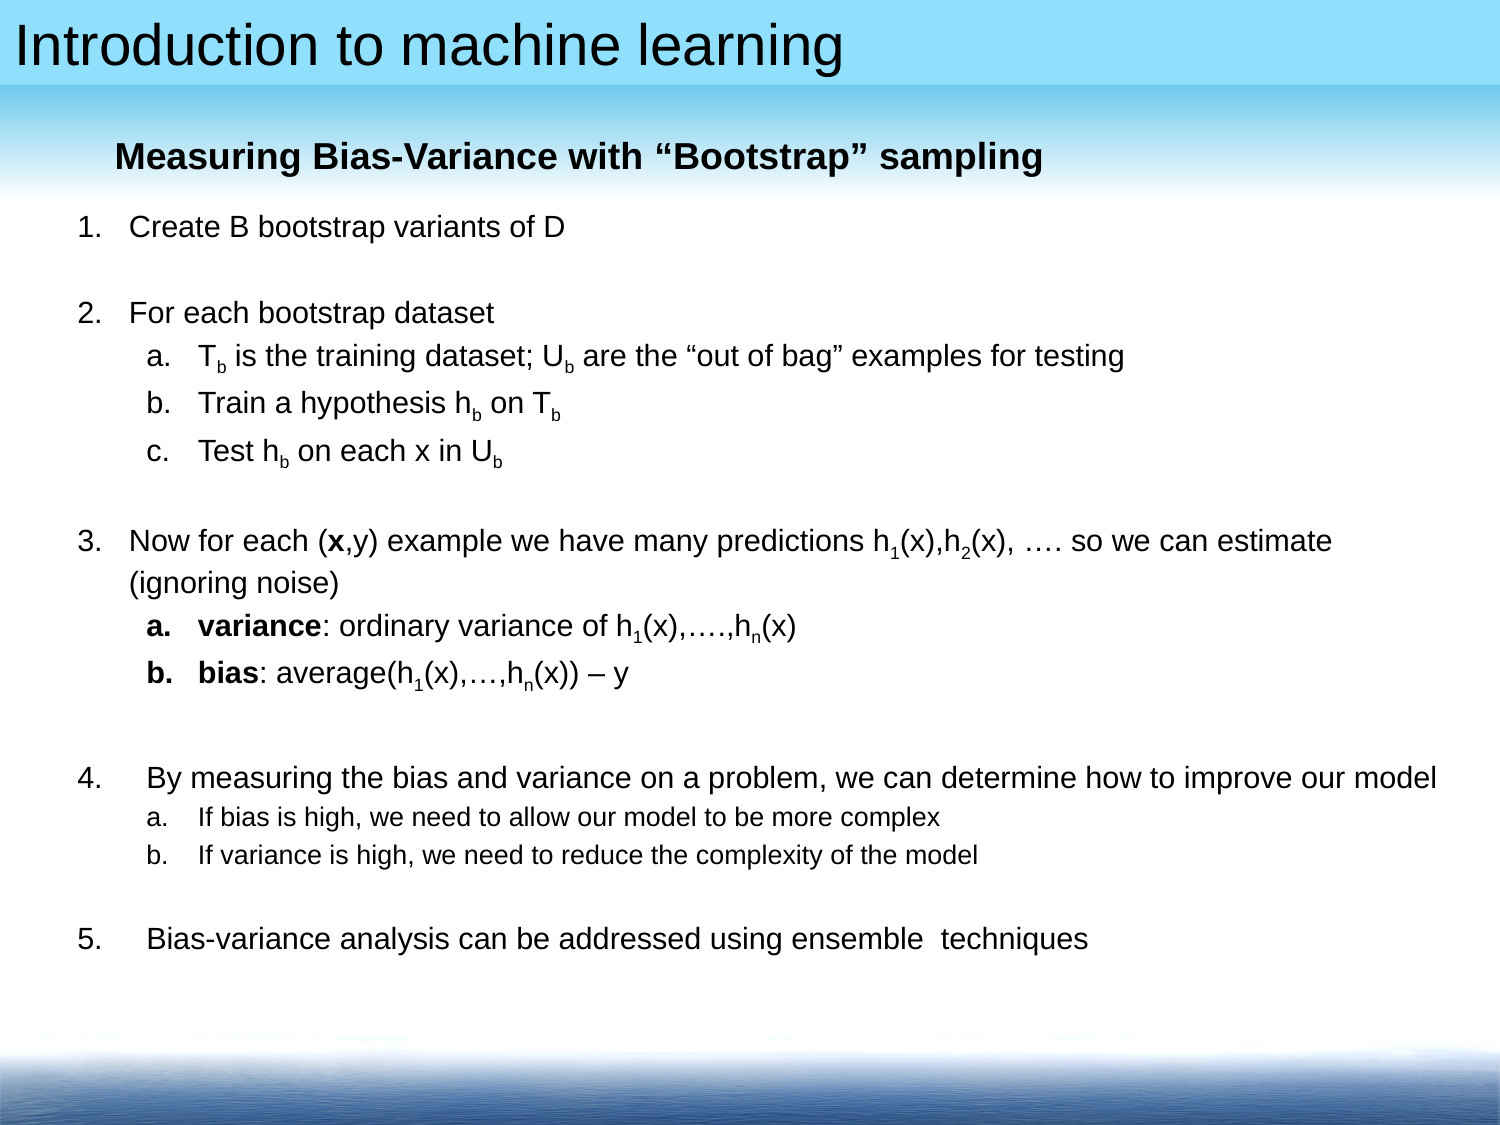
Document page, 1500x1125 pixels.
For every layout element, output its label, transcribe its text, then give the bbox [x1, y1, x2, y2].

list Create B bootstrap variants of D For each bootstrap dataset Tb is the training dataset; Ub are the “out of bag” examples for testing Train a hypothesis hb on Tb Test hb on each x in Ub Now for each (x,y) example we have many predictions h1(x),h2(x), …. so we can estimate (ignoring noise) variance: ordinary variance of h1(x),….,hn(x) bias: average(h1(x),…,hn(x)) – y By measuring the bias and variance on a problem, we can determine how to improve our model If bias is high, we need to allow our model to be more complex If variance is high, we need to reduce the complexity of the model Bias-variance analysis can be addressed using ensemble techniques [62, 200, 1463, 975]
text_box Measuring Bias-Variance with “Bootstrap” sampling [99, 124, 1375, 185]
picture [0, 1037, 1500, 1125]
